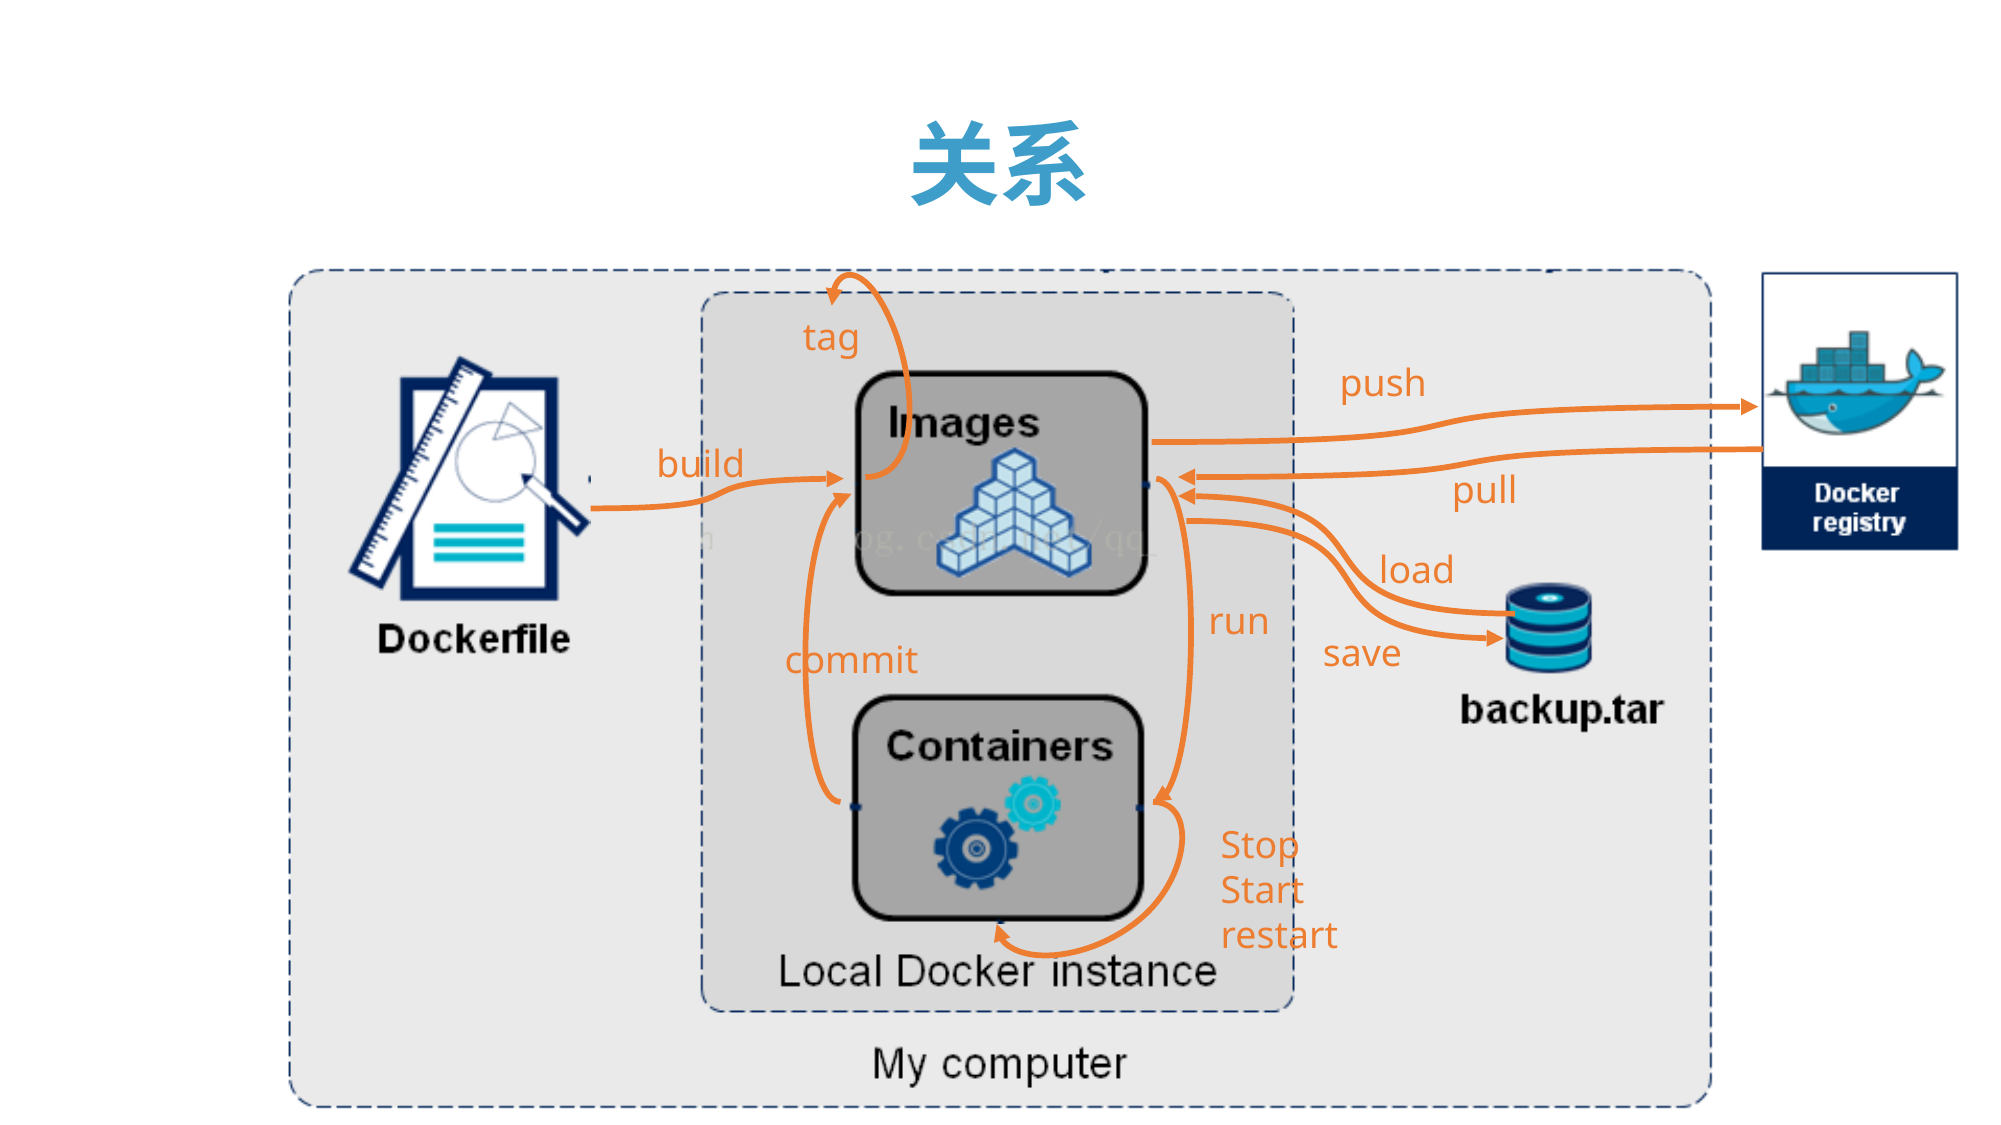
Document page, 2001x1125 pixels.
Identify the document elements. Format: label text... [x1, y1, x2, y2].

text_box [1152, 478, 1286, 792]
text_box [996, 801, 1354, 965]
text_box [1186, 520, 1504, 682]
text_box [1177, 449, 1764, 520]
picture [1758, 254, 1967, 559]
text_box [767, 493, 936, 802]
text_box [590, 433, 844, 509]
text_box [1177, 495, 1516, 614]
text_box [786, 305, 1025, 478]
title 关系 [137, 59, 1863, 278]
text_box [1151, 351, 1742, 443]
picture [267, 223, 1727, 1124]
